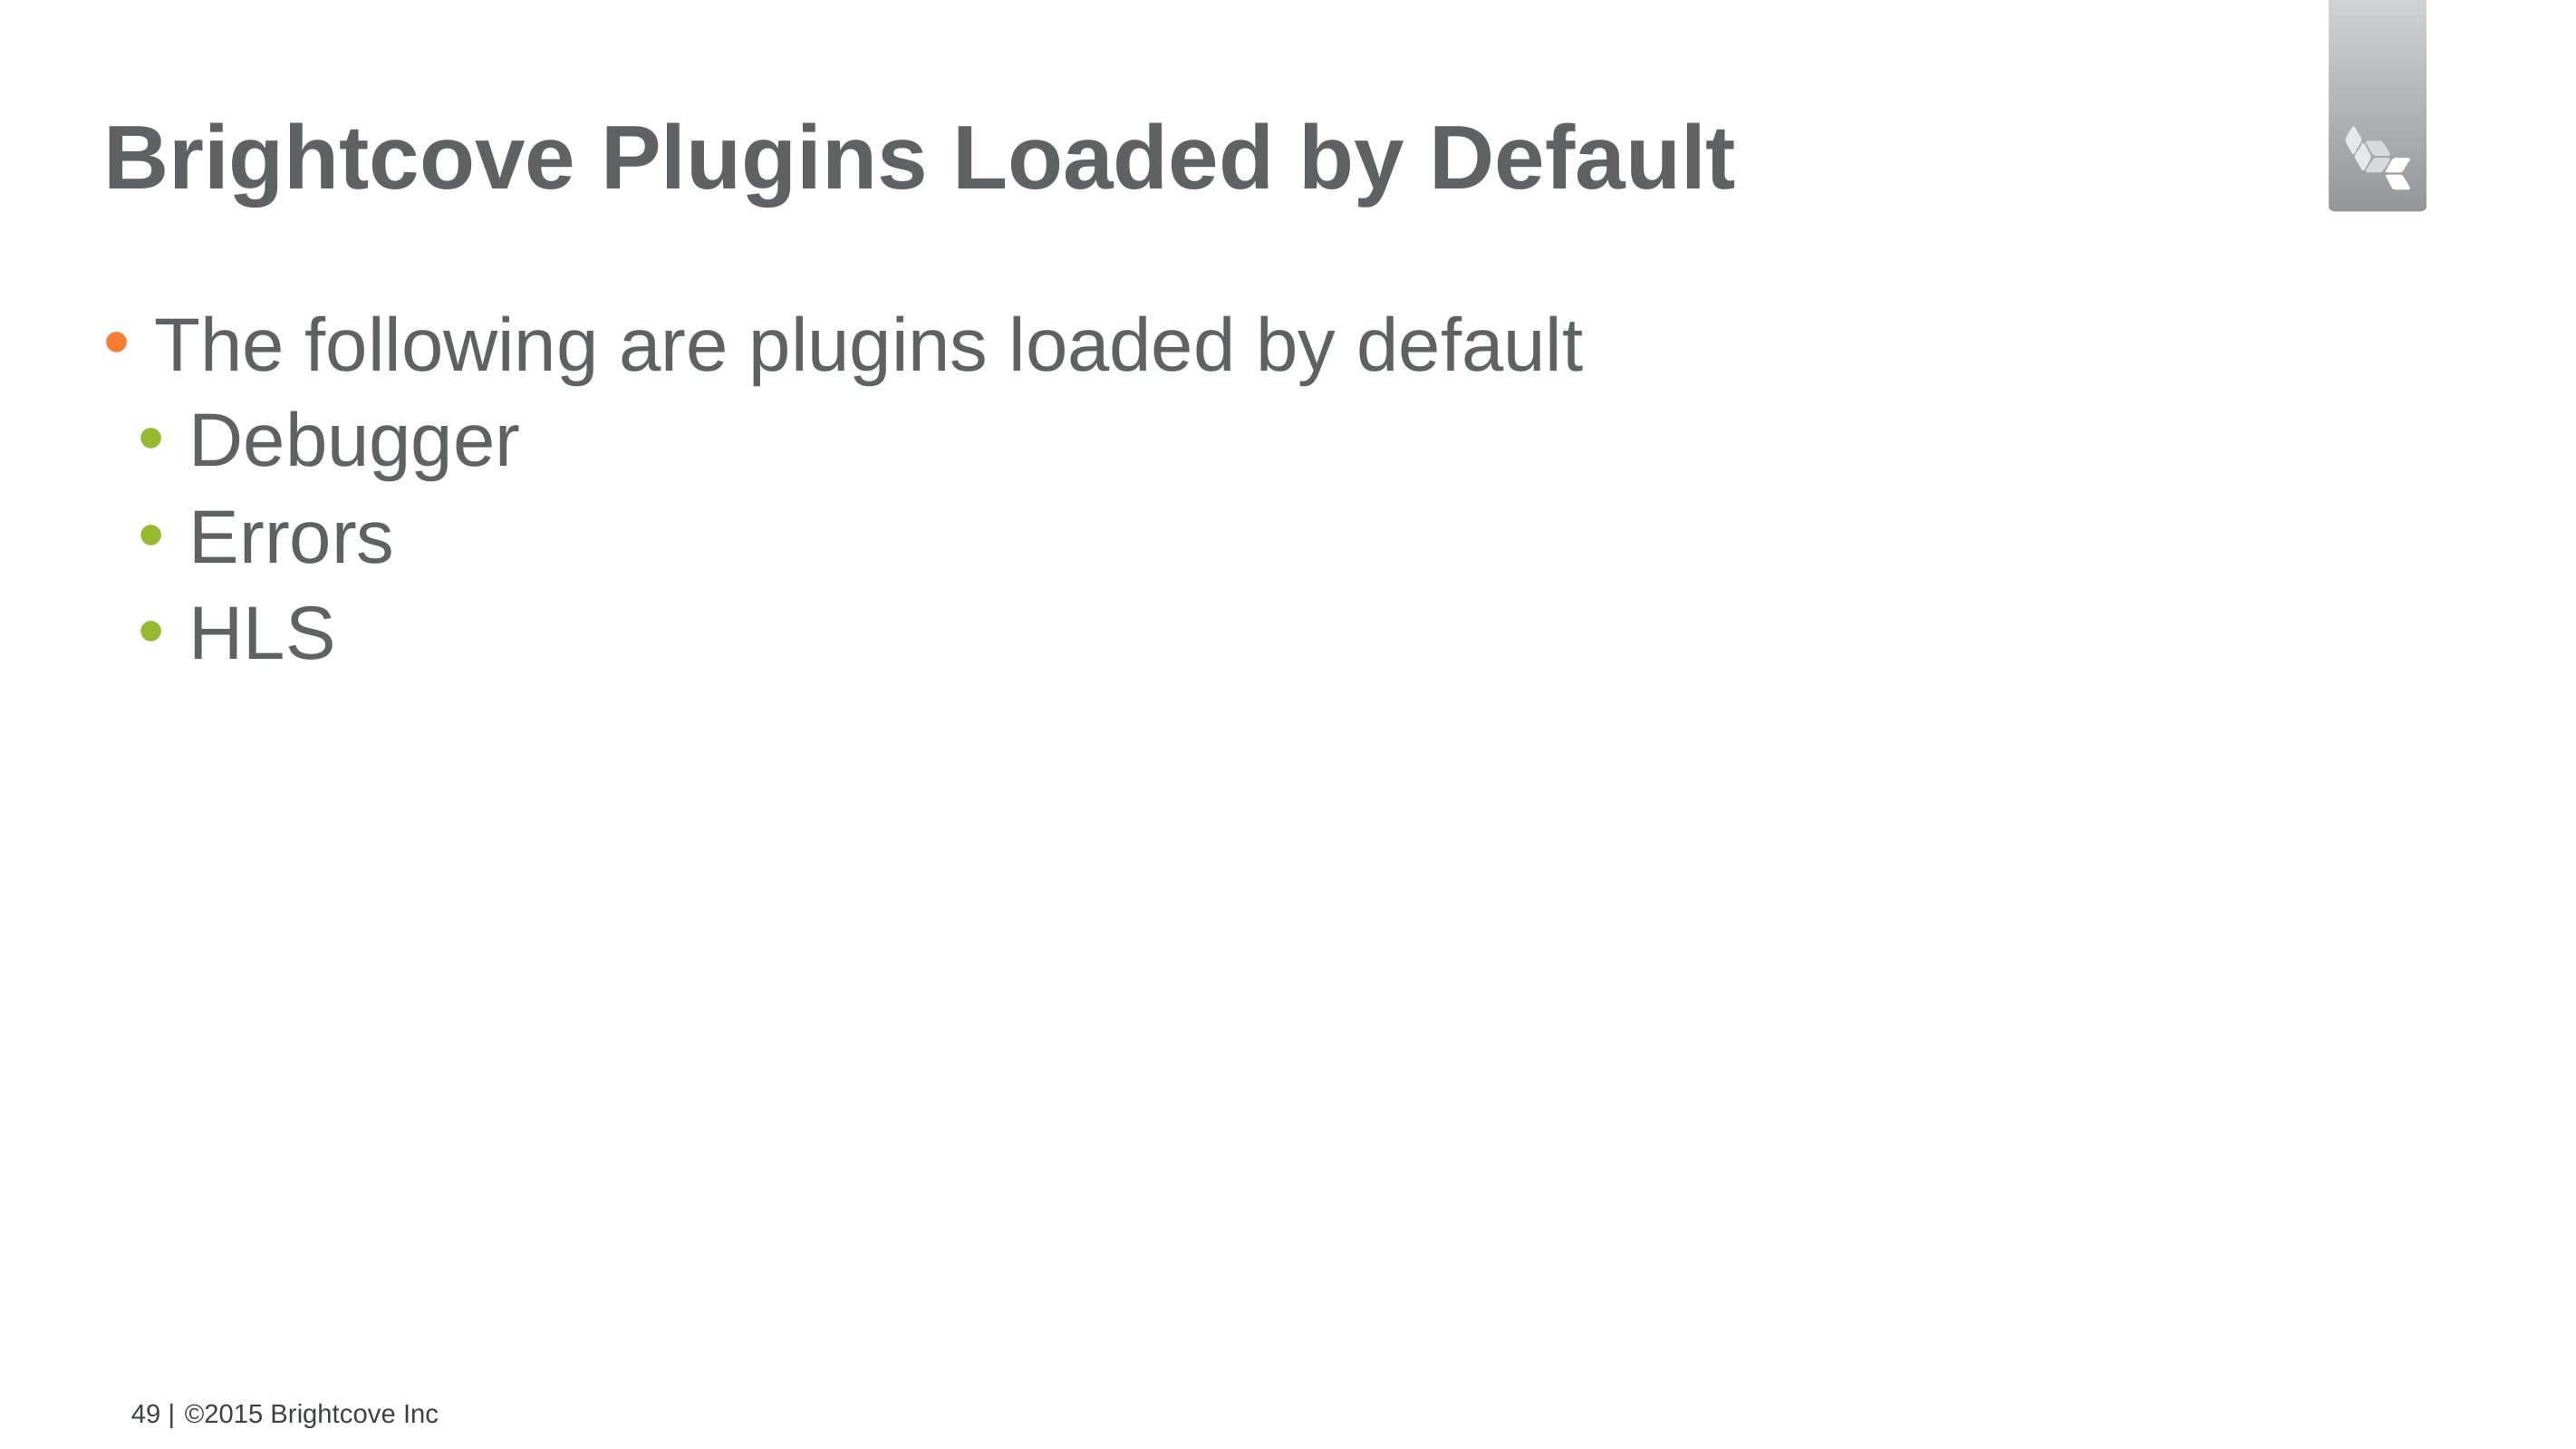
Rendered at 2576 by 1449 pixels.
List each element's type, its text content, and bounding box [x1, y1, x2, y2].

list The following are plugins loaded by default Debugger Errors HLS [80, 284, 2441, 1302]
title Brightcove Plugins Loaded by Default [80, 44, 2270, 260]
footer ©2015 Brightcove Inc [189, 1374, 988, 1449]
slide_number 49 | [88, 1374, 189, 1449]
